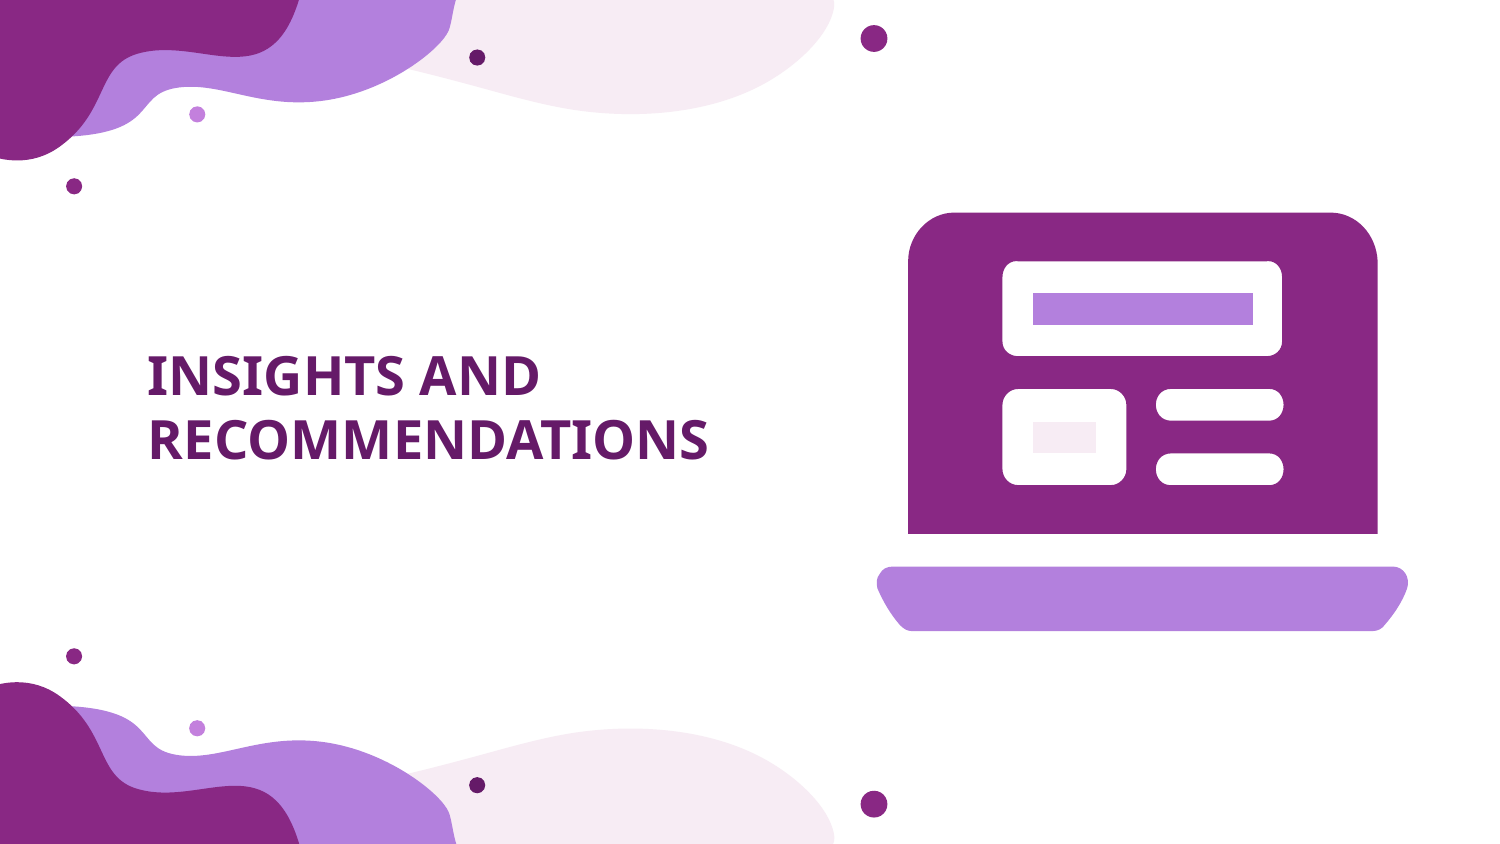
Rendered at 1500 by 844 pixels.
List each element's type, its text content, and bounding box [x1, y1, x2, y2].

title INSIGHTS AND RECOMMENDATIONS [132, 273, 792, 539]
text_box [875, 212, 1411, 632]
